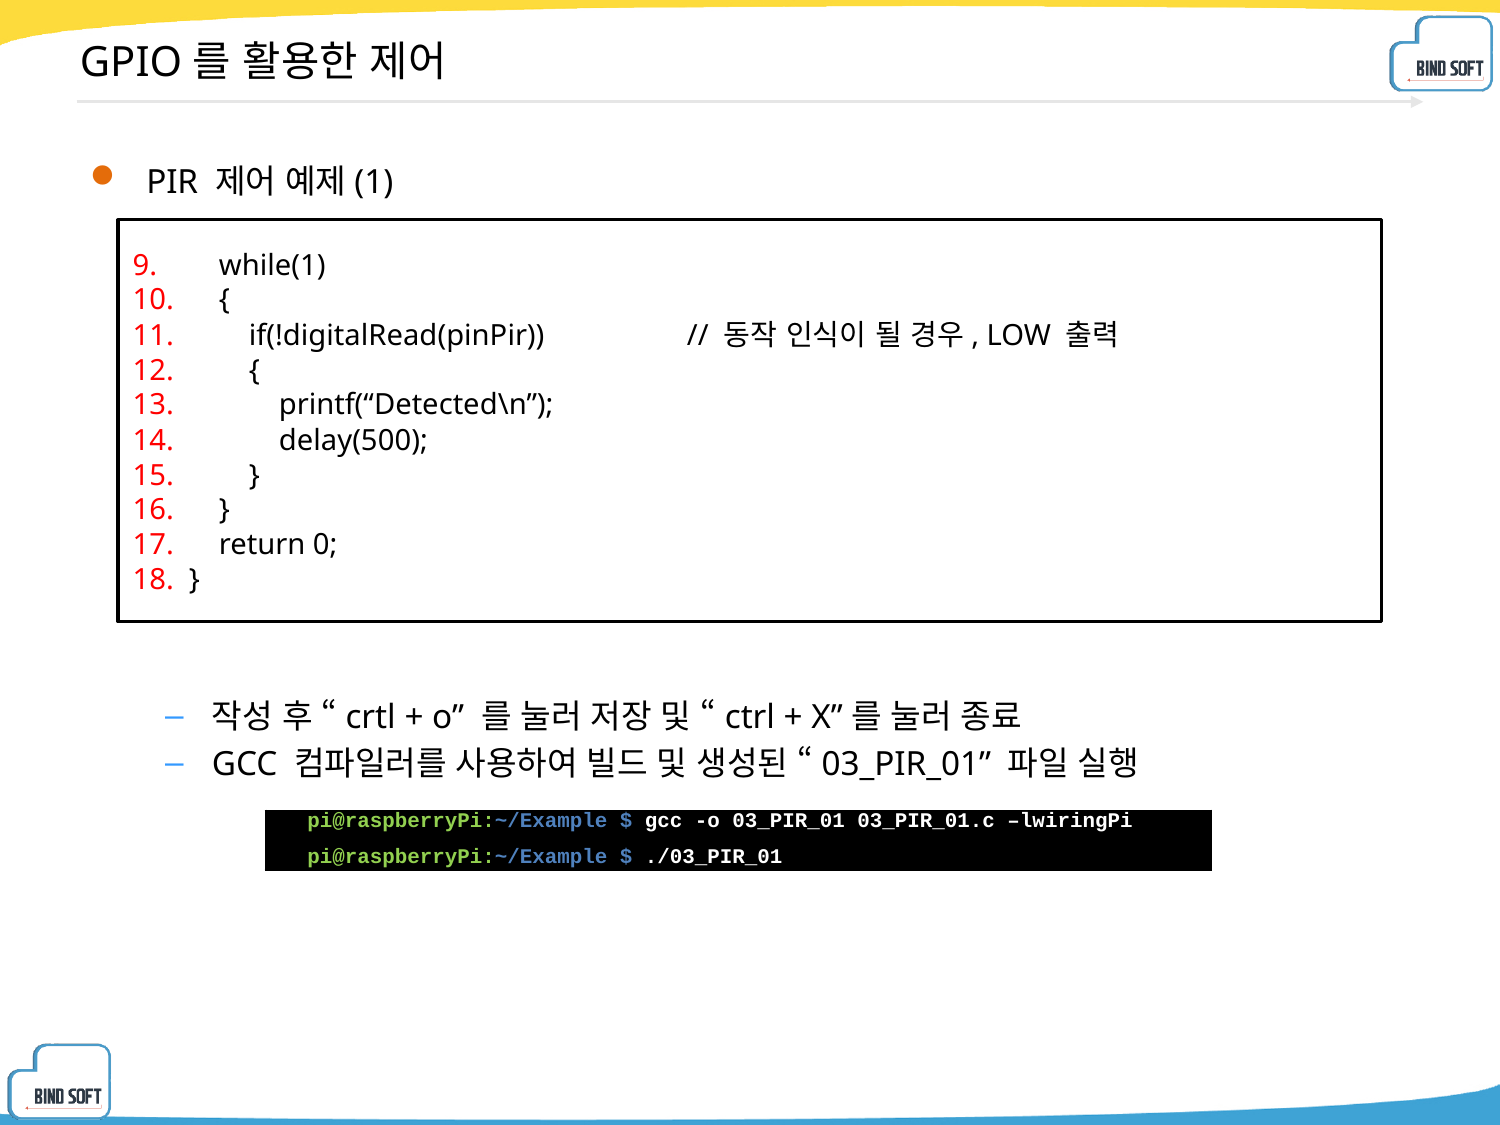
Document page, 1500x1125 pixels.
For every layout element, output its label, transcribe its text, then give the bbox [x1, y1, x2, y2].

picture [0, 0, 1500, 96]
title GPIO를 활용한 제어 [64, 11, 1436, 108]
picture [0, 1003, 1500, 1125]
table_header pi@raspberryPi:~/Example $ gcc -o 03_PIR_01 03_PIR_01.c –lwiringPi pi@raspberryPi:~/Example $ ./03_PIR_01 [267, 811, 1210, 869]
list PIR 제어 예제(1) 작성 후 “crtl + o” 를 눌러 저장 및 “ctrl + X”를 눌러 종료 GCC 컴파일러를 사용하여 빌드 및 생성된 “03_PIR_01” 파일 실행 [75, 152, 1425, 1055]
text_box while(1) { if(!digitalRead(pinPir)) // 동작 인식이 될 경우, LOW 출력 { printf(“Detected\n”); delay(500); } } return 0; } [117, 219, 1382, 622]
